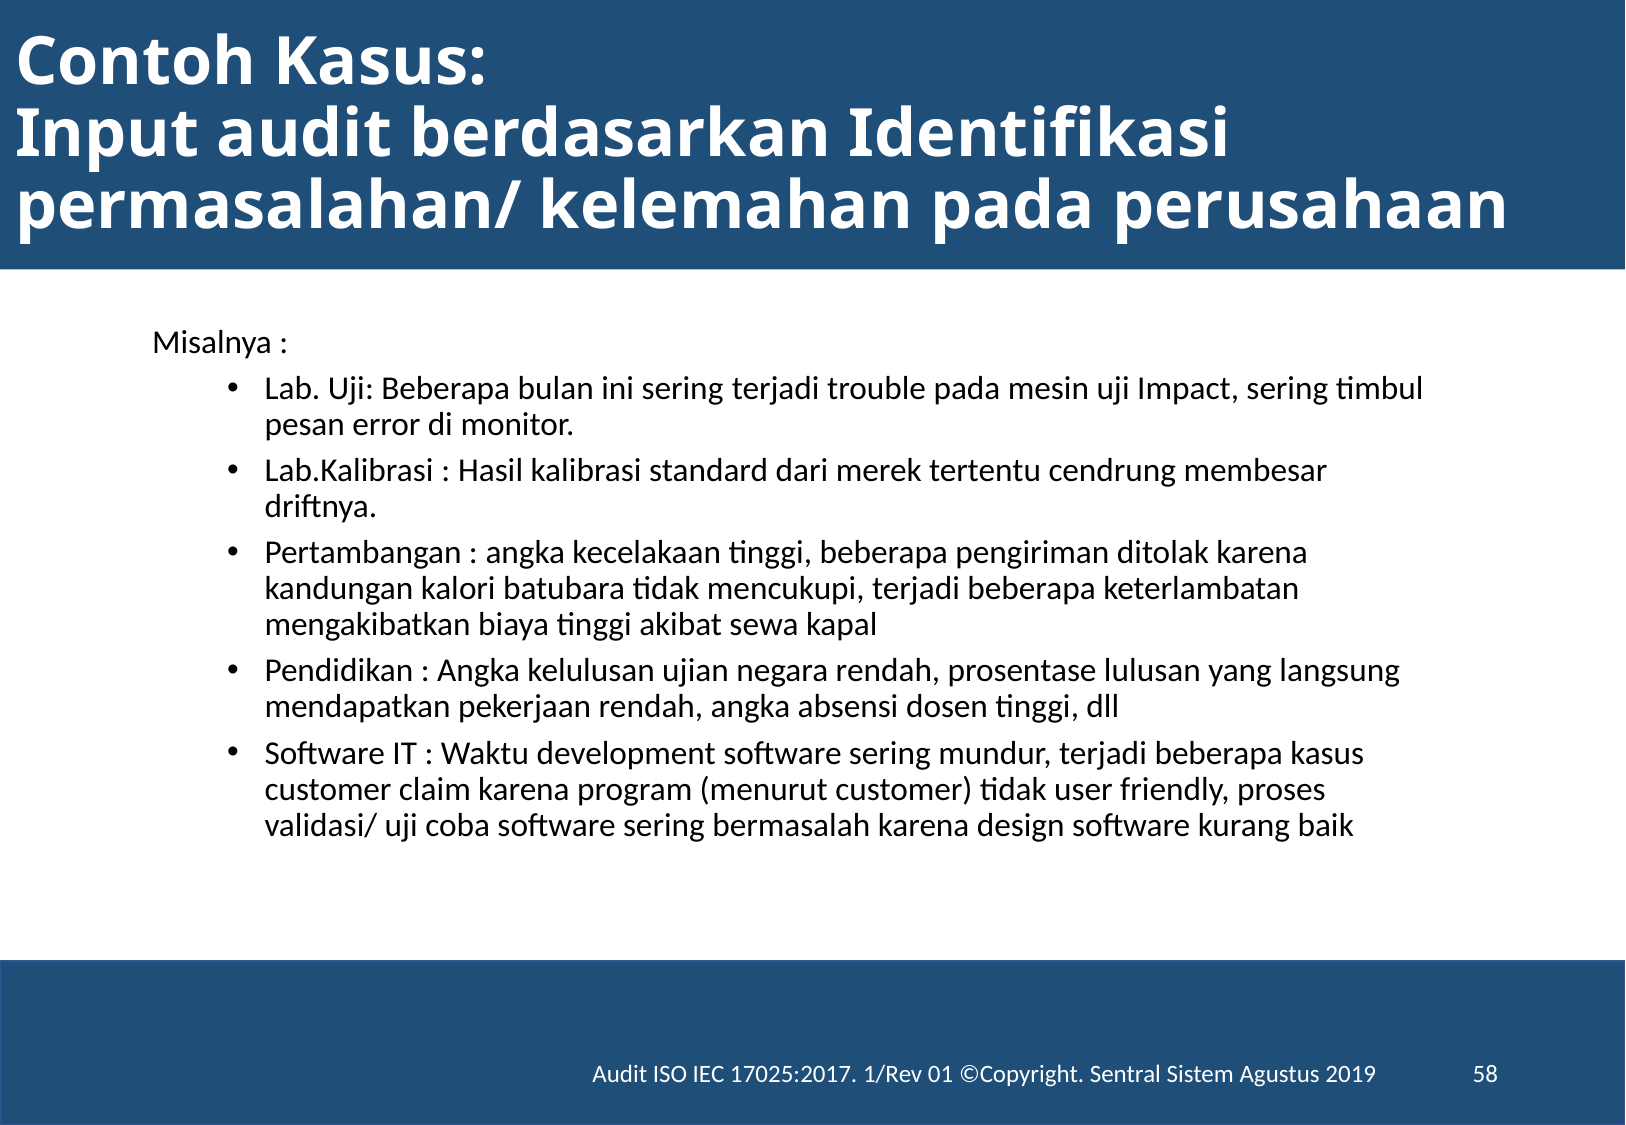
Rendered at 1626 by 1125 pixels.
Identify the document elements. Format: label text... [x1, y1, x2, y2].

slide_number 58 [1432, 1042, 1514, 1103]
list Misalnya : Lab. Uji: Beberapa bulan ini sering terjadi trouble pada mesin uji Impact, sering timbul pesan error di monitor. Lab.Kalibrasi : Hasil kalibrasi standard dari merek tertentu cendrung membesar driftnya. Pertambangan : angka kecelakaan tinggi, beberapa pengiriman ditolak karena kandungan kalori batubara tidak mencukupi, terjadi beberapa keterlambatan mengakibatkan biaya tinggi akibat sewa kapal Pendidikan : Angka kelulusan ujian negara rendah, prosentase lulusan yang langsung mendapatkan pekerjaan rendah, angka absensi dosen tinggi, dll Software IT : Waktu development software sering mundur, terjadi beberapa kasus customer claim karena program (menurut customer) tidak user friendly, proses validasi/ uji coba software sering bermasalah karena design software kurang baik [137, 316, 1457, 1043]
text_box [0, 960, 1625, 1125]
title Contoh Kasus: Input audit berdasarkan Identifikasi permasalahan/ kelemahan pada perusahaan [0, 0, 1625, 270]
footer Audit ISO IEC 17025:2017. 1/Rev 01 ©Copyright. Sentral Sistem Agustus 2019 [538, 1042, 1432, 1103]
